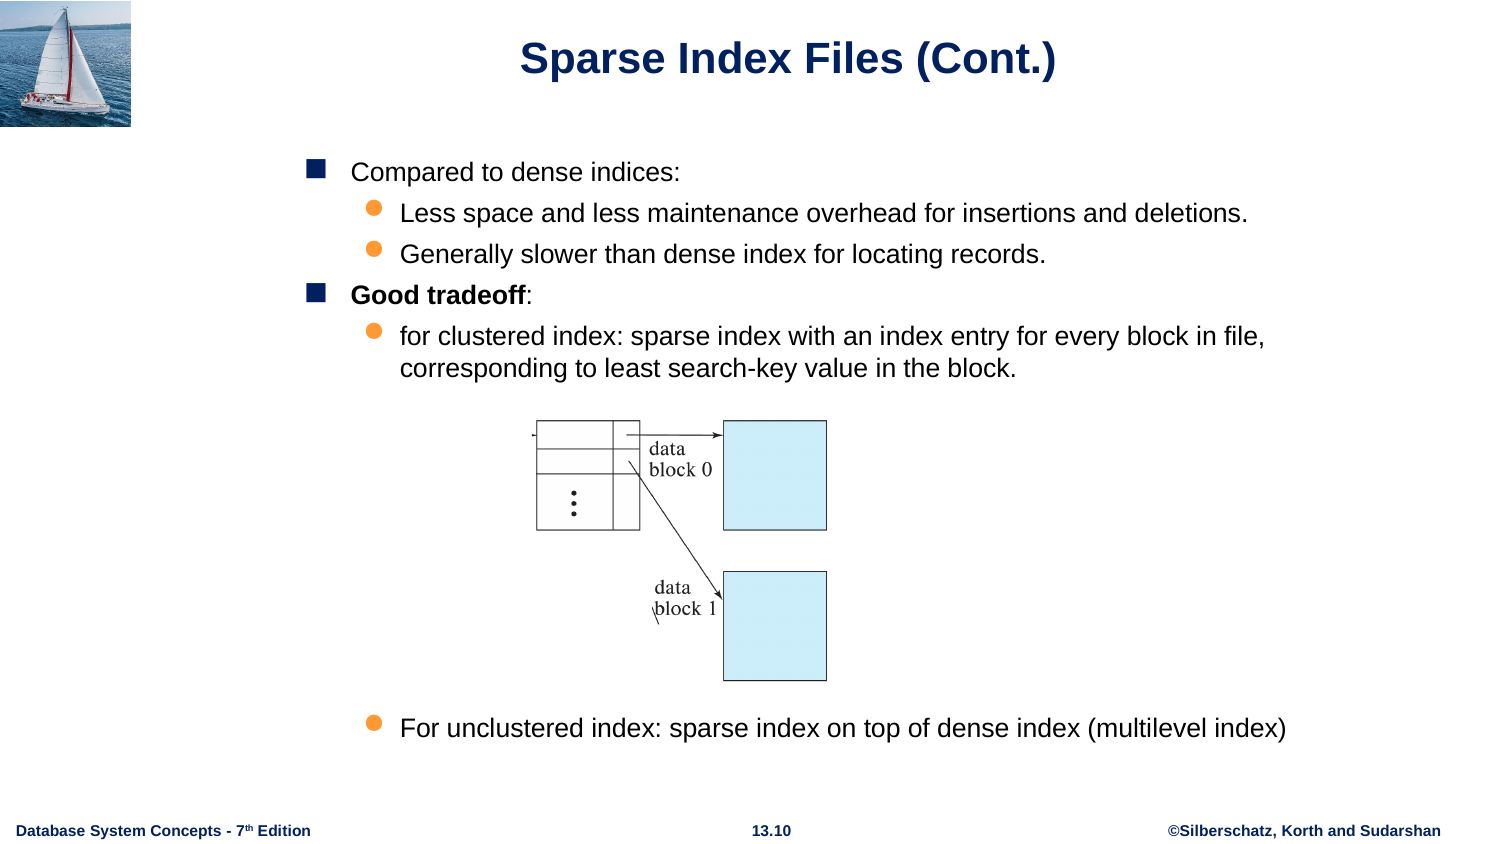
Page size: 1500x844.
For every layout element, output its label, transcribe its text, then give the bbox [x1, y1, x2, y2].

picture [0, 1, 131, 127]
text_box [524, 419, 834, 696]
title Sparse Index Files (Cont.) [125, 14, 1452, 90]
list Compared to dense indices: Less space and less maintenance overhead for insertions and deletions. Generally slower than dense index for locating records. Good tradeoff: for clustered index: sparse index with an index entry for every block in file, corresponding to least search-key value in the block. For unclustered index: sparse index on top of dense index (multilevel index) [293, 146, 1313, 786]
